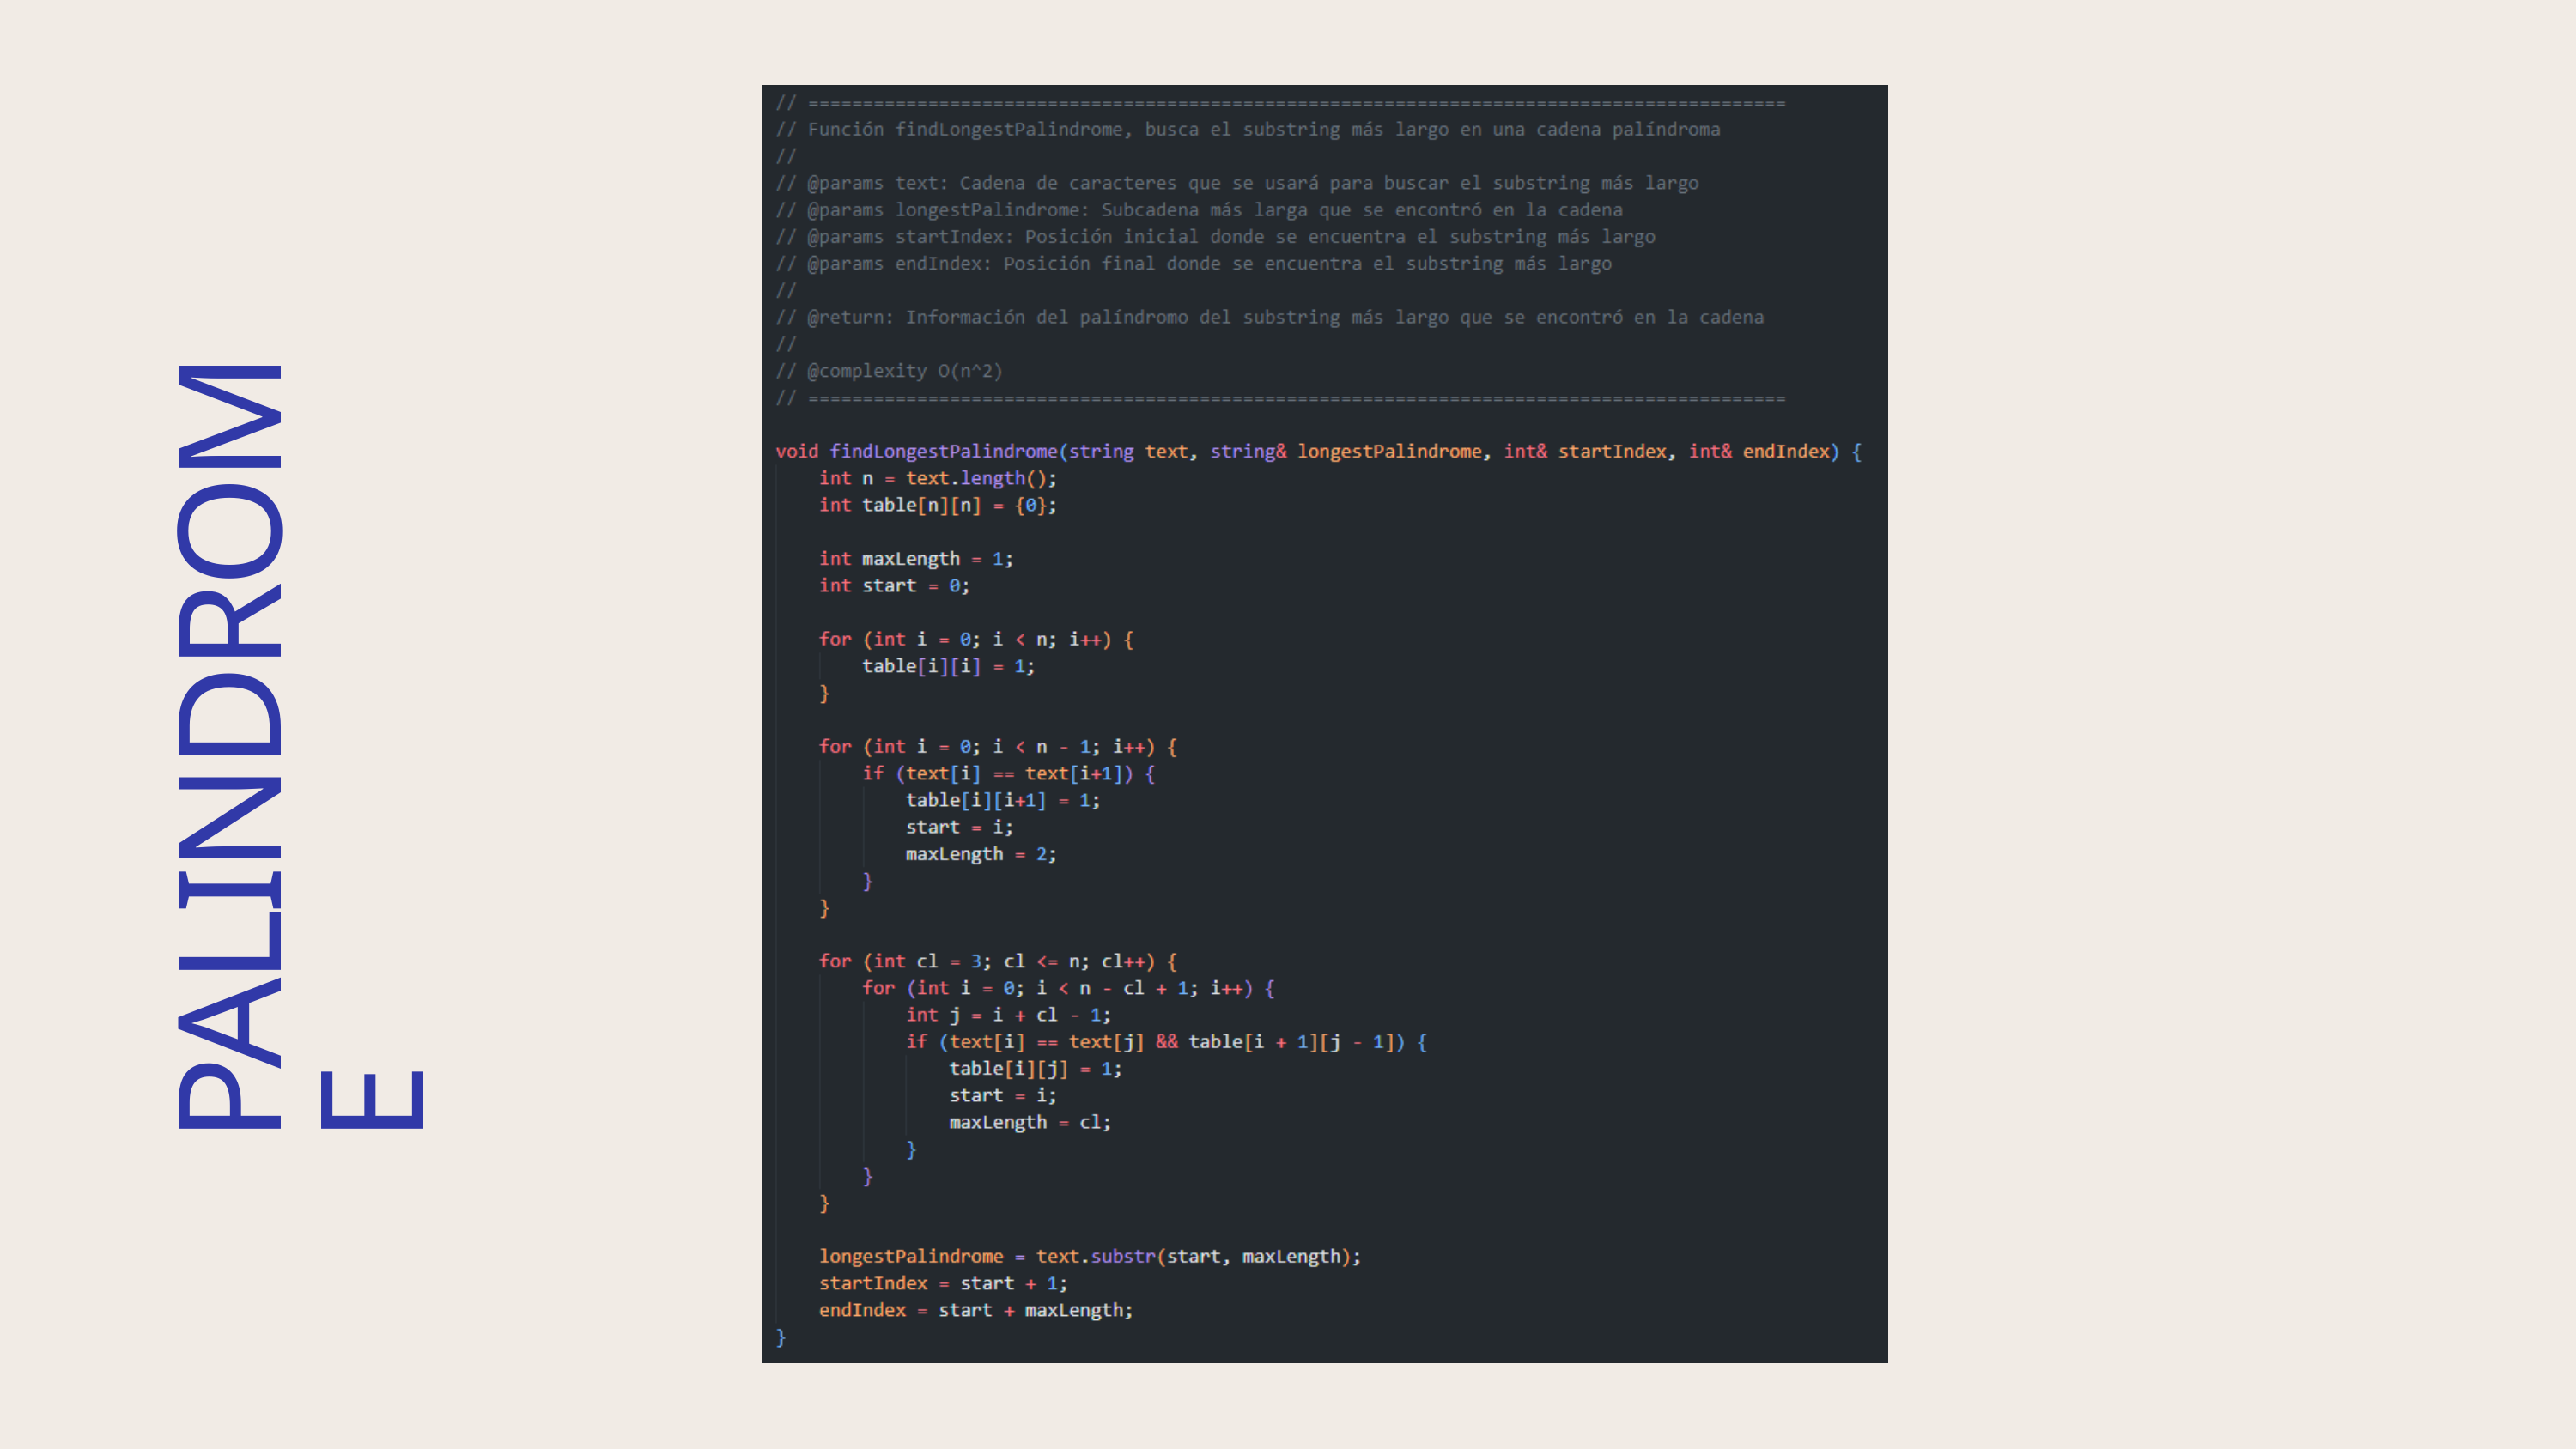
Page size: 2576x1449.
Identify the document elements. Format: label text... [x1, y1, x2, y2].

text_box [762, 85, 1888, 1363]
text_box PALINDROME [166, 306, 453, 1143]
